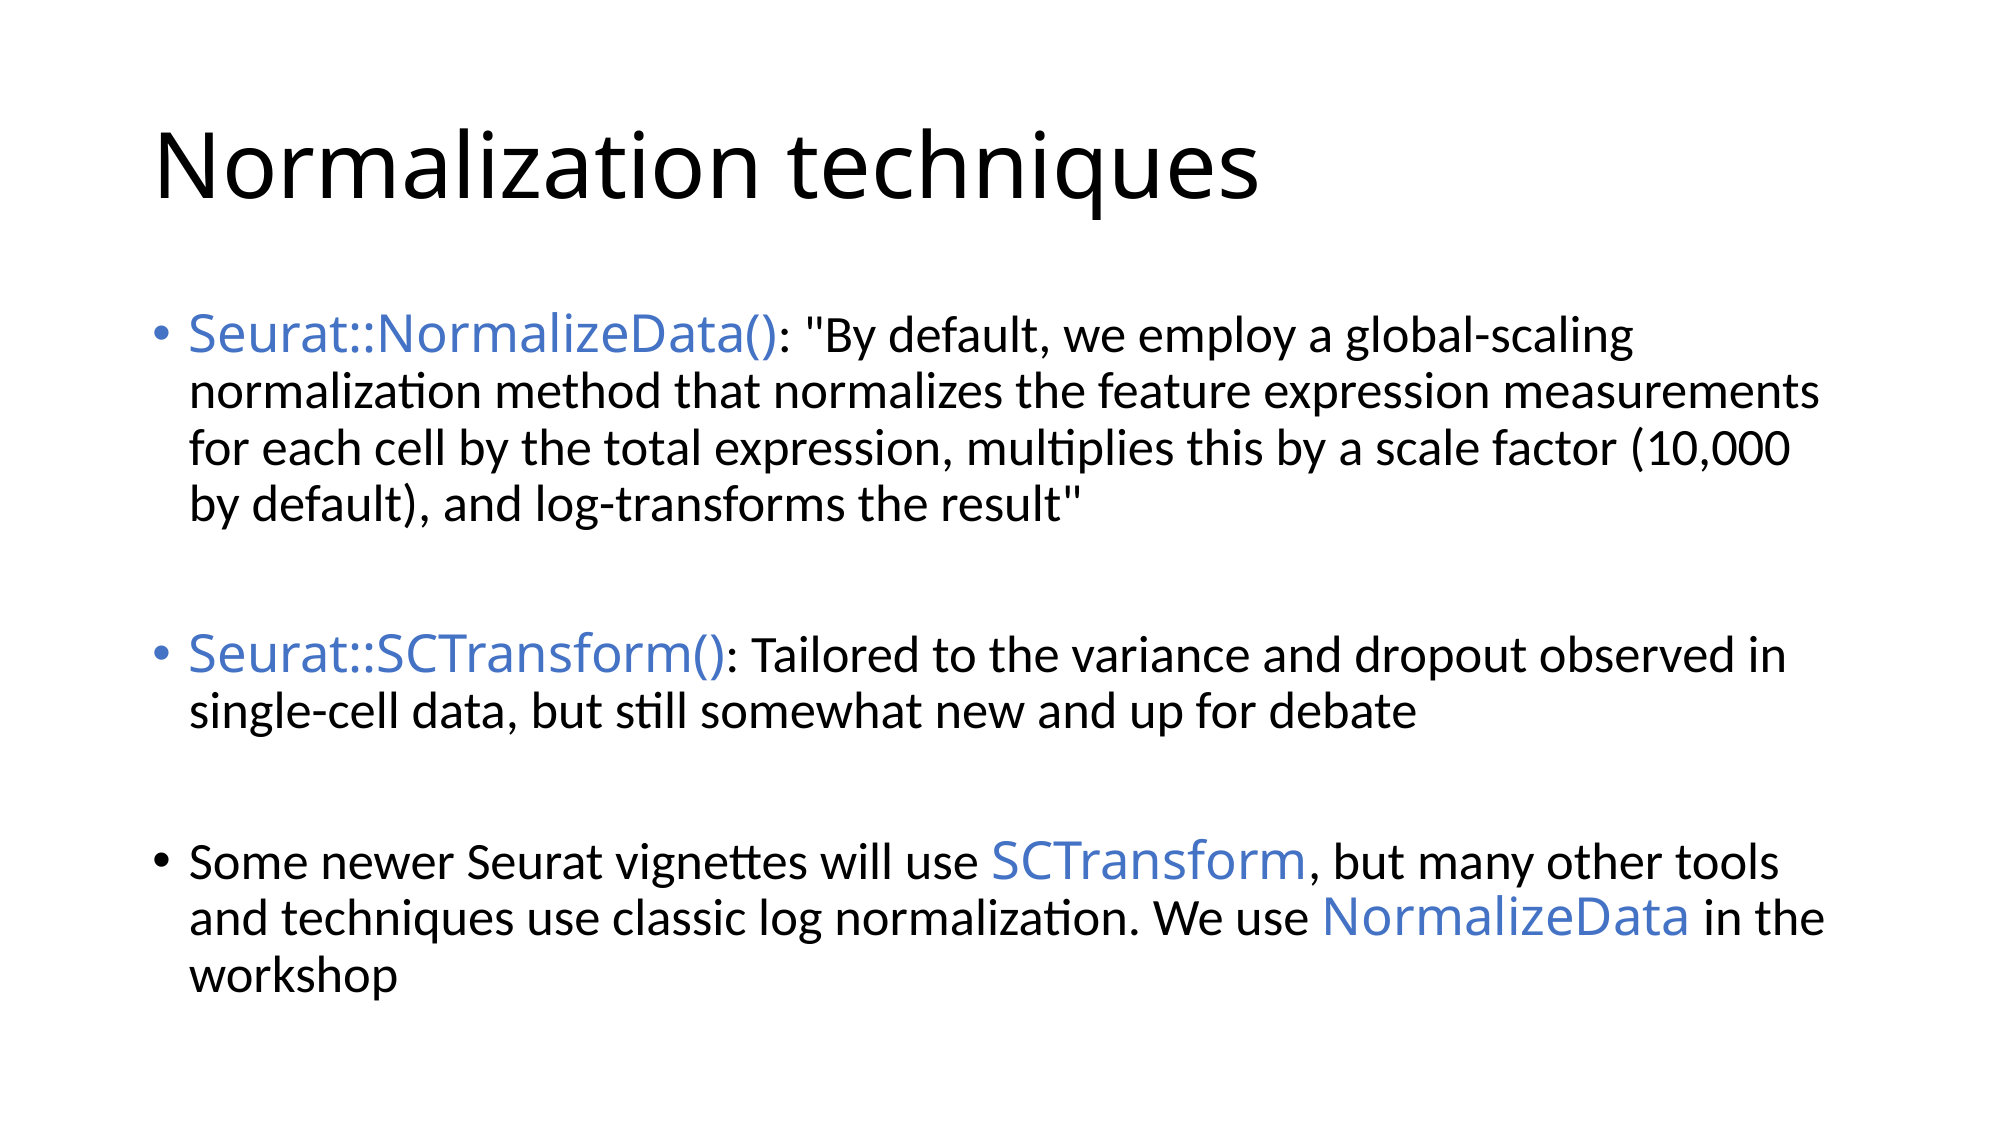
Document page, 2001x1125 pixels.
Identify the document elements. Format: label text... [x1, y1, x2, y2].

list Seurat::NormalizeData(): "By default, we employ a global-scaling normalization method that normalizes the feature expression measurements for each cell by the total expression, multiplies this by a scale factor (10,000 by default), and log-transforms the result" Seurat::SCTransform(): Tailored to the variance and dropout observed in single-cell data, but still somewhat new and up for debate Some newer Seurat vignettes will use SCTransform, but many other tools and techniques use classic log normalization. We use NormalizeData in the workshop [137, 299, 1863, 1014]
title Normalization techniques [137, 59, 1863, 278]
